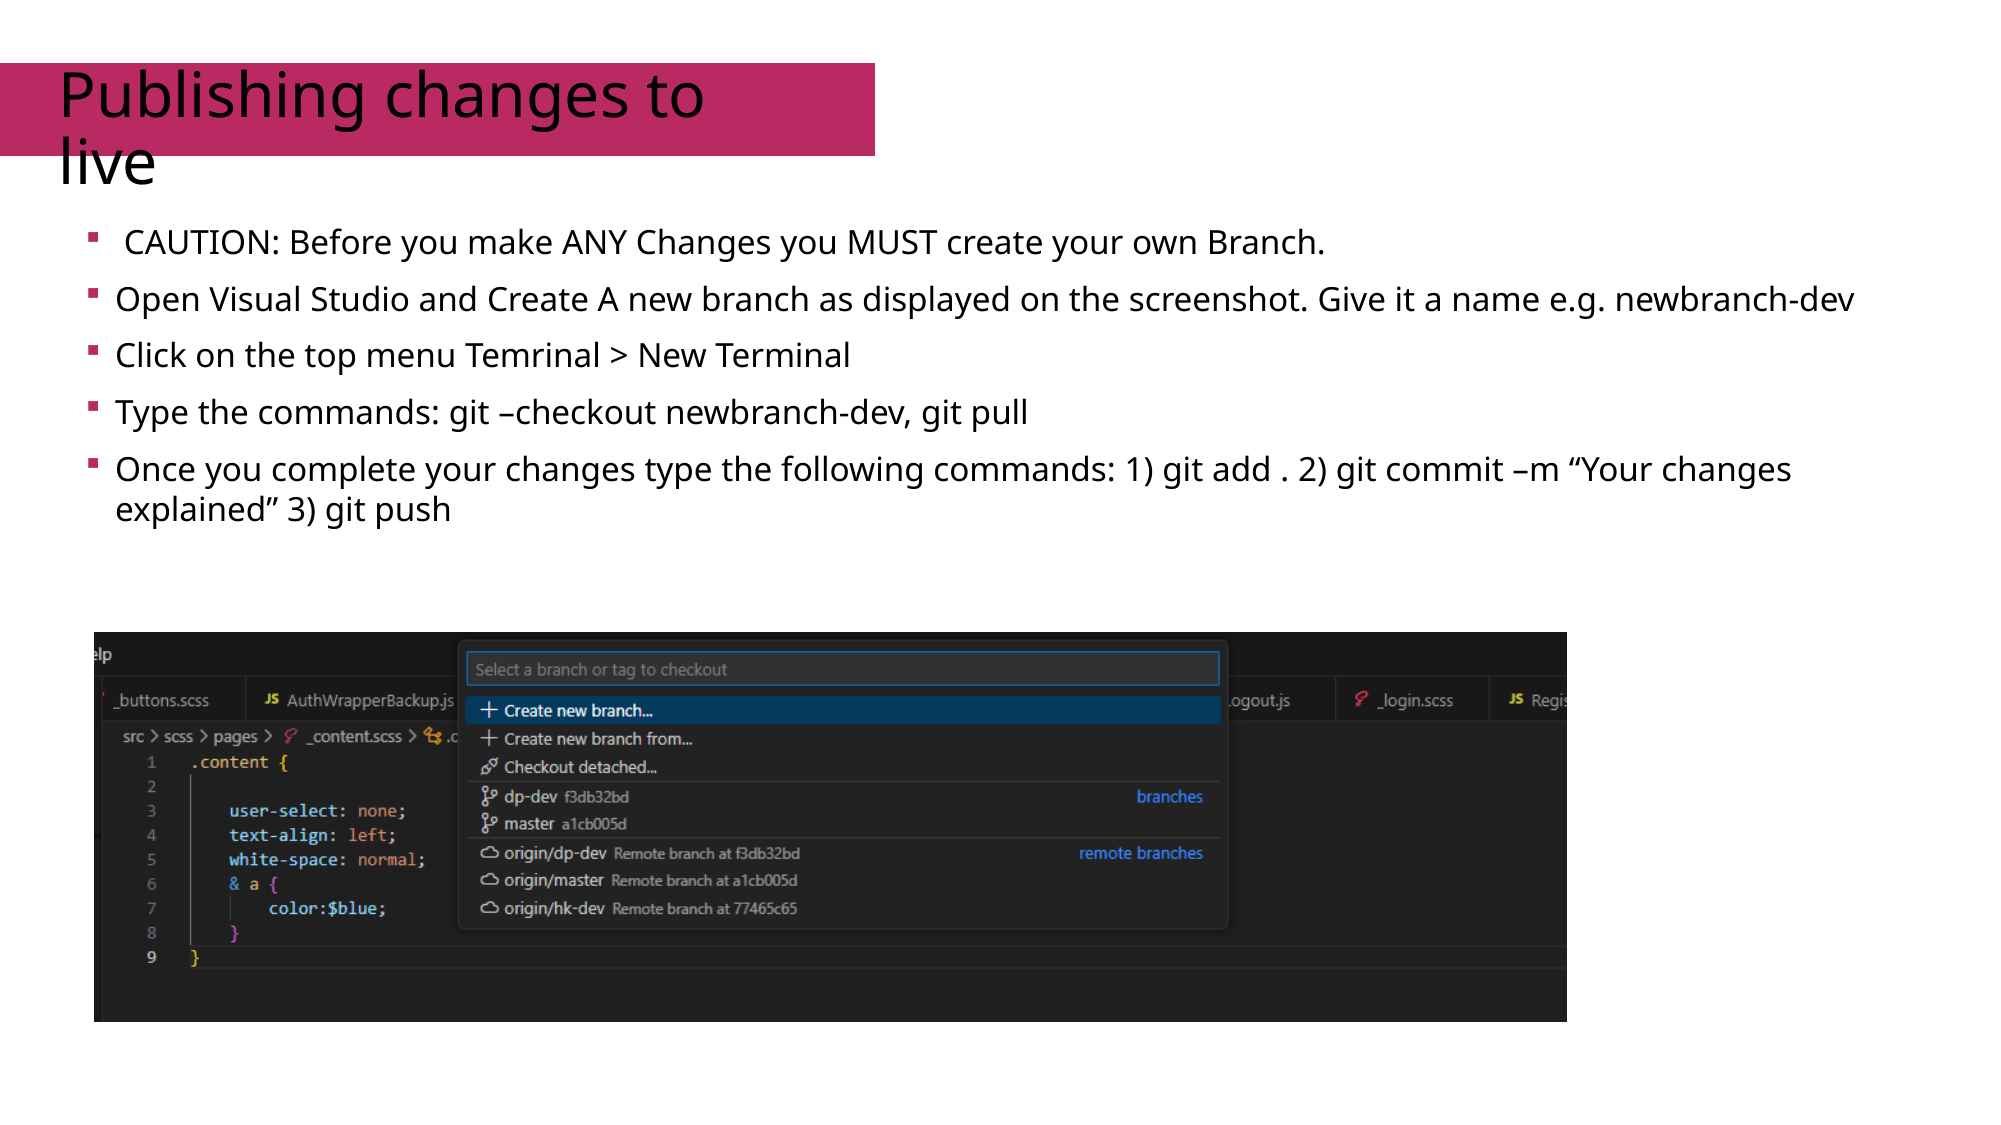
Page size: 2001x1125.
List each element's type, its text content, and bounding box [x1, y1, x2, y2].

picture [94, 632, 1567, 1022]
list CAUTION: Before you make ANY Changes you MUST create your own Branch. Open Visual Studio and Create A new branch as displayed on the screenshot. Give it a name e.g. newbranch-dev Click on the top menu Temrinal > New Terminal Type the commands: git –checkout newbranch-dev, git pull Once you complete your changes type the following commands: 1) git add . 2) git commit –m “Your changes explained” 3) git push [62, 214, 1939, 1065]
title Publishing changes to live [0, 63, 875, 156]
